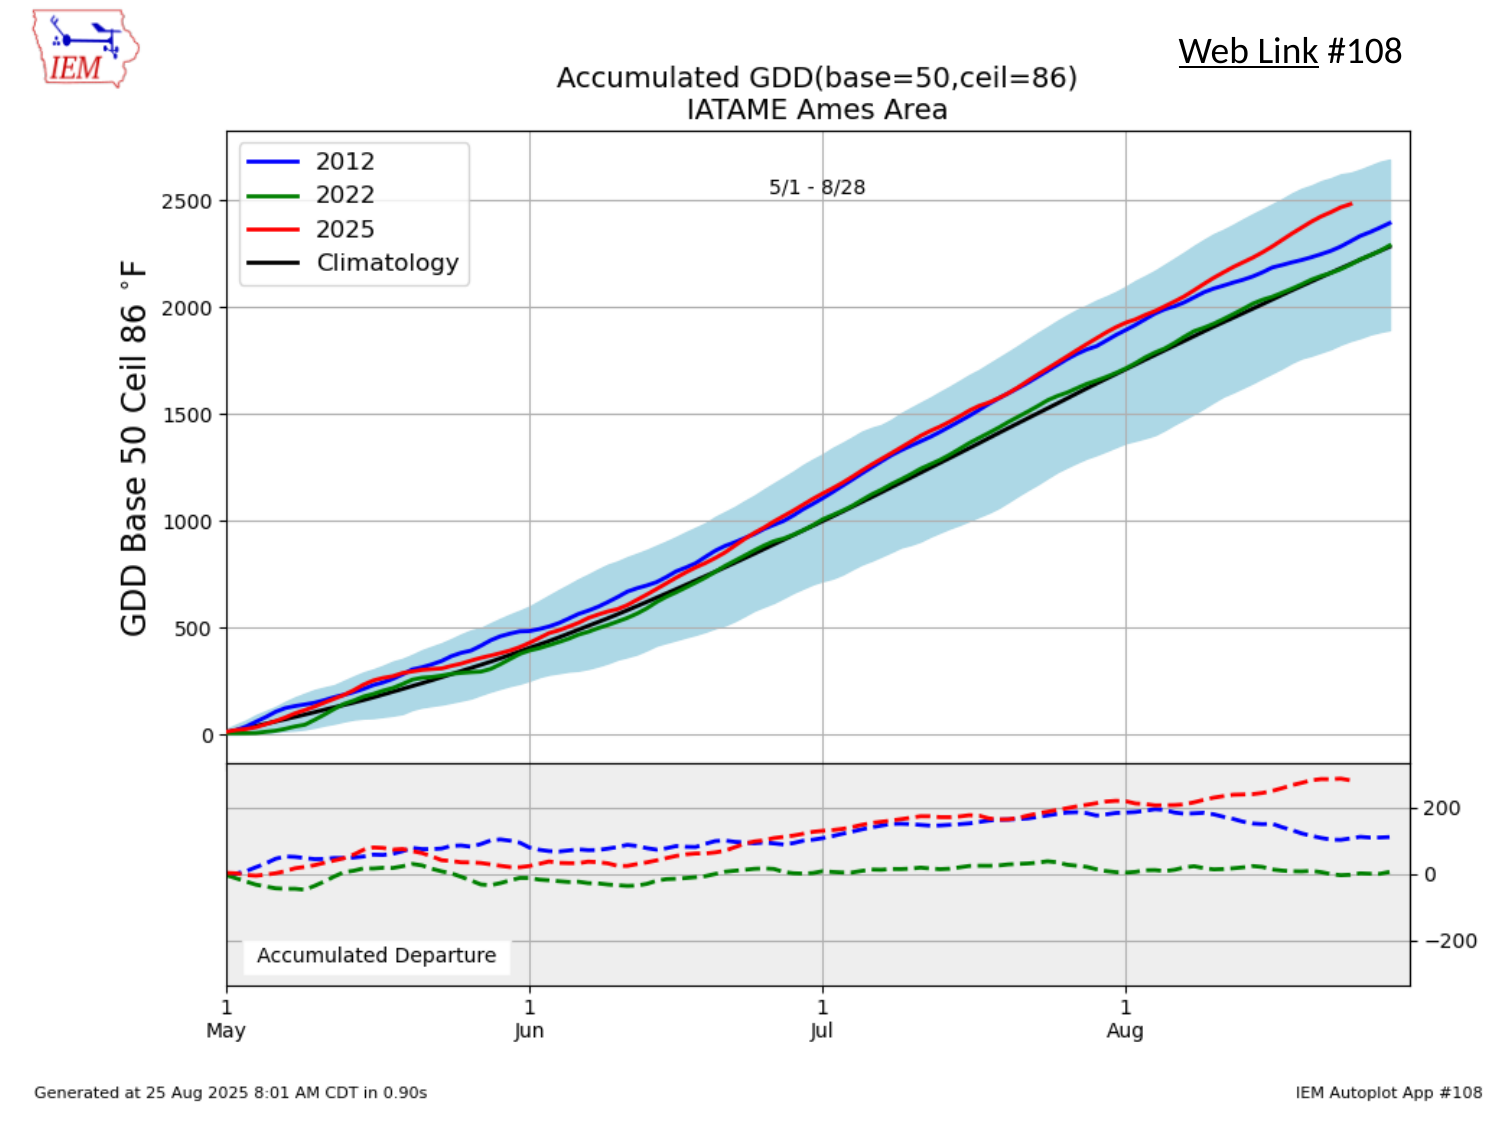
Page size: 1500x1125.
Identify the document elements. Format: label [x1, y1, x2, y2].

list [20, 0, 1499, 1107]
